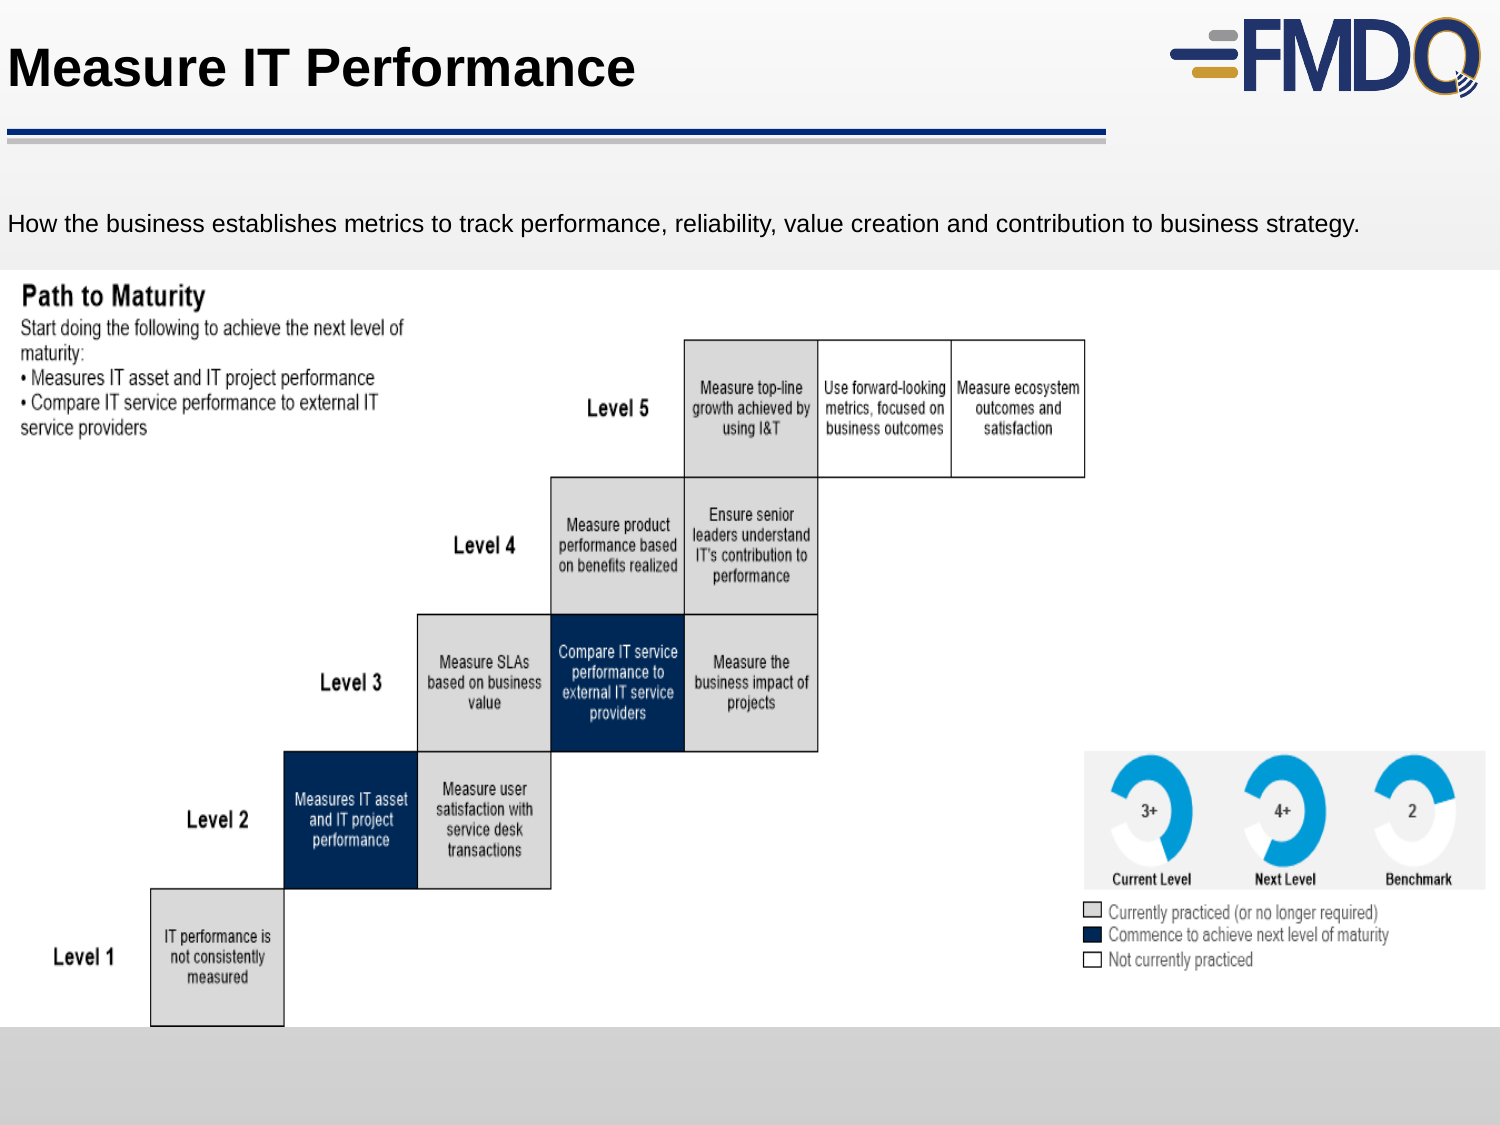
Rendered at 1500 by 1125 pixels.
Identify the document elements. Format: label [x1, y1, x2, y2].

text_box [0, 200, 1390, 246]
text_box [0, 32, 1165, 106]
picture [1170, 17, 1481, 98]
picture [0, 269, 1500, 1027]
